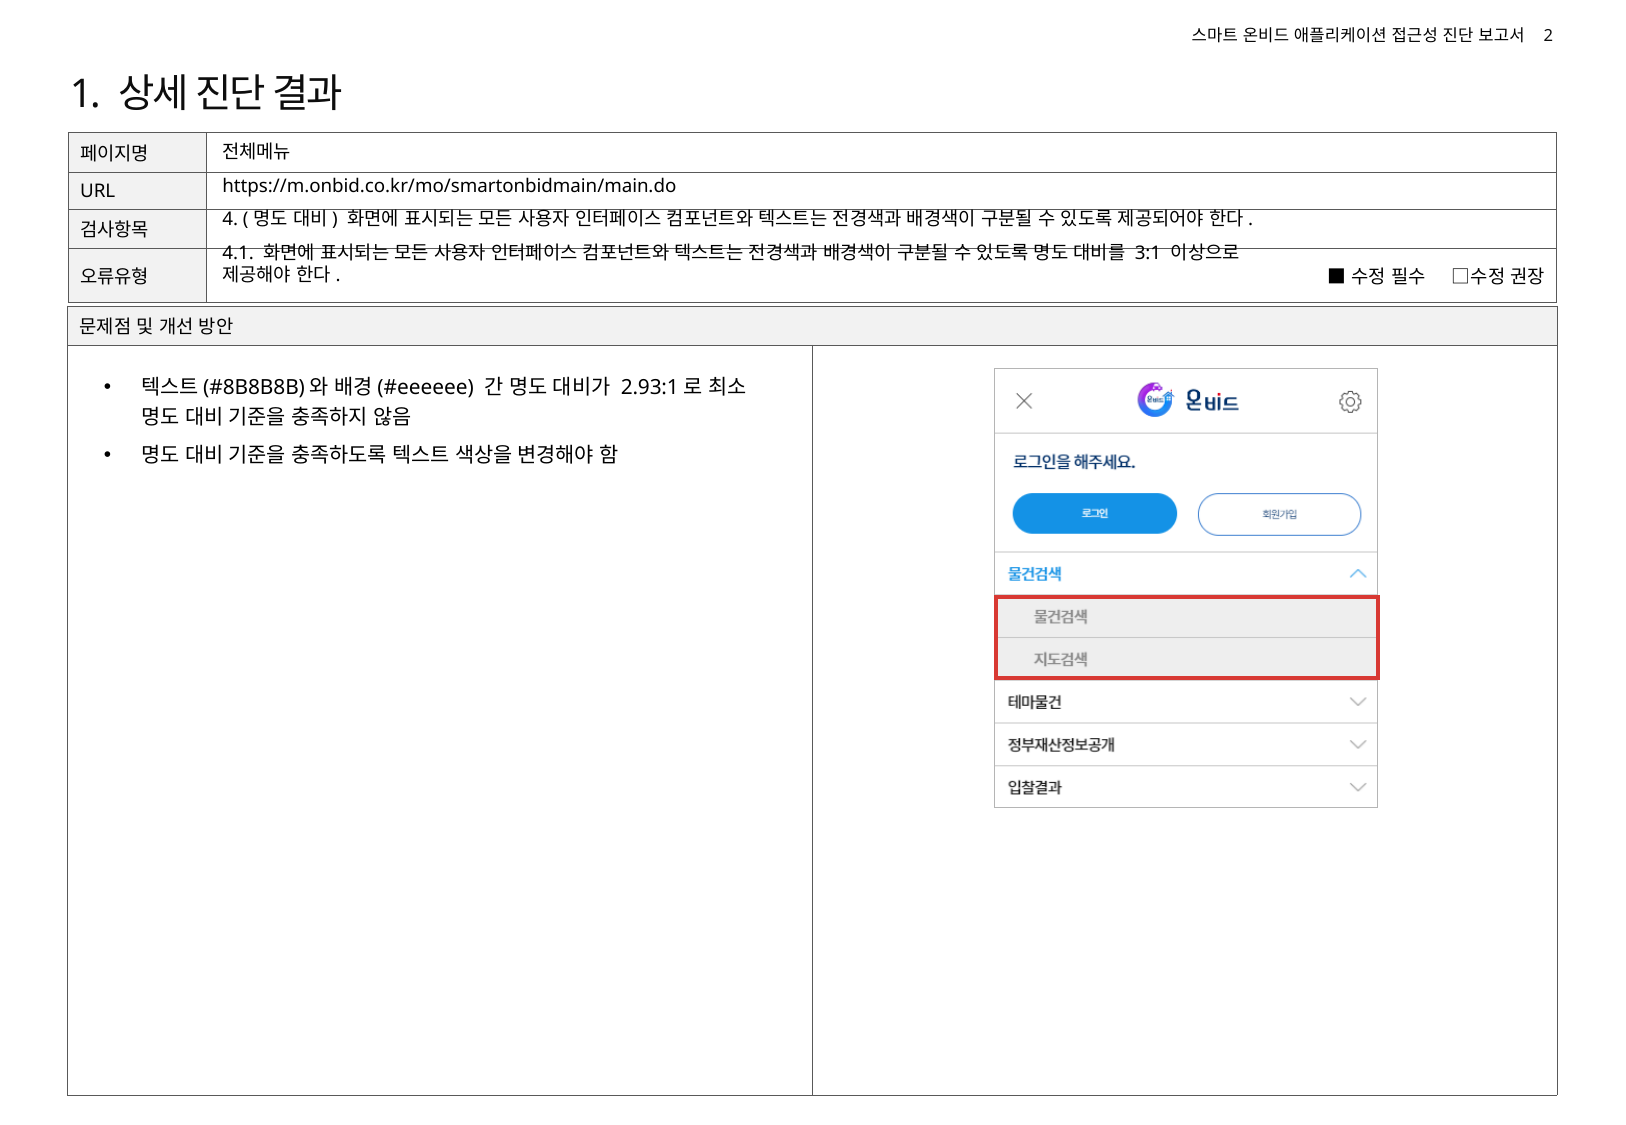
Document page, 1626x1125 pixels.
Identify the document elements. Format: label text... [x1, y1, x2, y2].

list 텍스트(#8B8B8B)와 배경(#eeeeee) 간 명도 대비가 2.93:1로 최소 명도 대비 기준을 충족하지 않음 명도 대비 기준을 충족하도록 텍스트 색상을 변경해야 함 [103, 368, 778, 538]
title 1. 상세 진단 결과 [69, 72, 1126, 117]
picture [994, 368, 1378, 808]
list 4. (명도 대비) 화면에 표시되는 모든 사용자 인터페이스 컴포넌트와 텍스트는 전경색과 배경색이 구분될 수 있도록 제공되어야 한다. [207, 201, 1557, 236]
list 4.1. 화면에 표시되는 모든 사용자 인터페이스 컴포넌트와 텍스트는 전경색과 배경색이 구분될 수 있도록 명도 대비를 3:1 이상으로 제공해야 한다. [207, 235, 1293, 291]
list https://m.onbid.co.kr/mo/smartonbidmain/main.do [207, 167, 1557, 201]
list 전체메뉴 [207, 133, 1557, 167]
